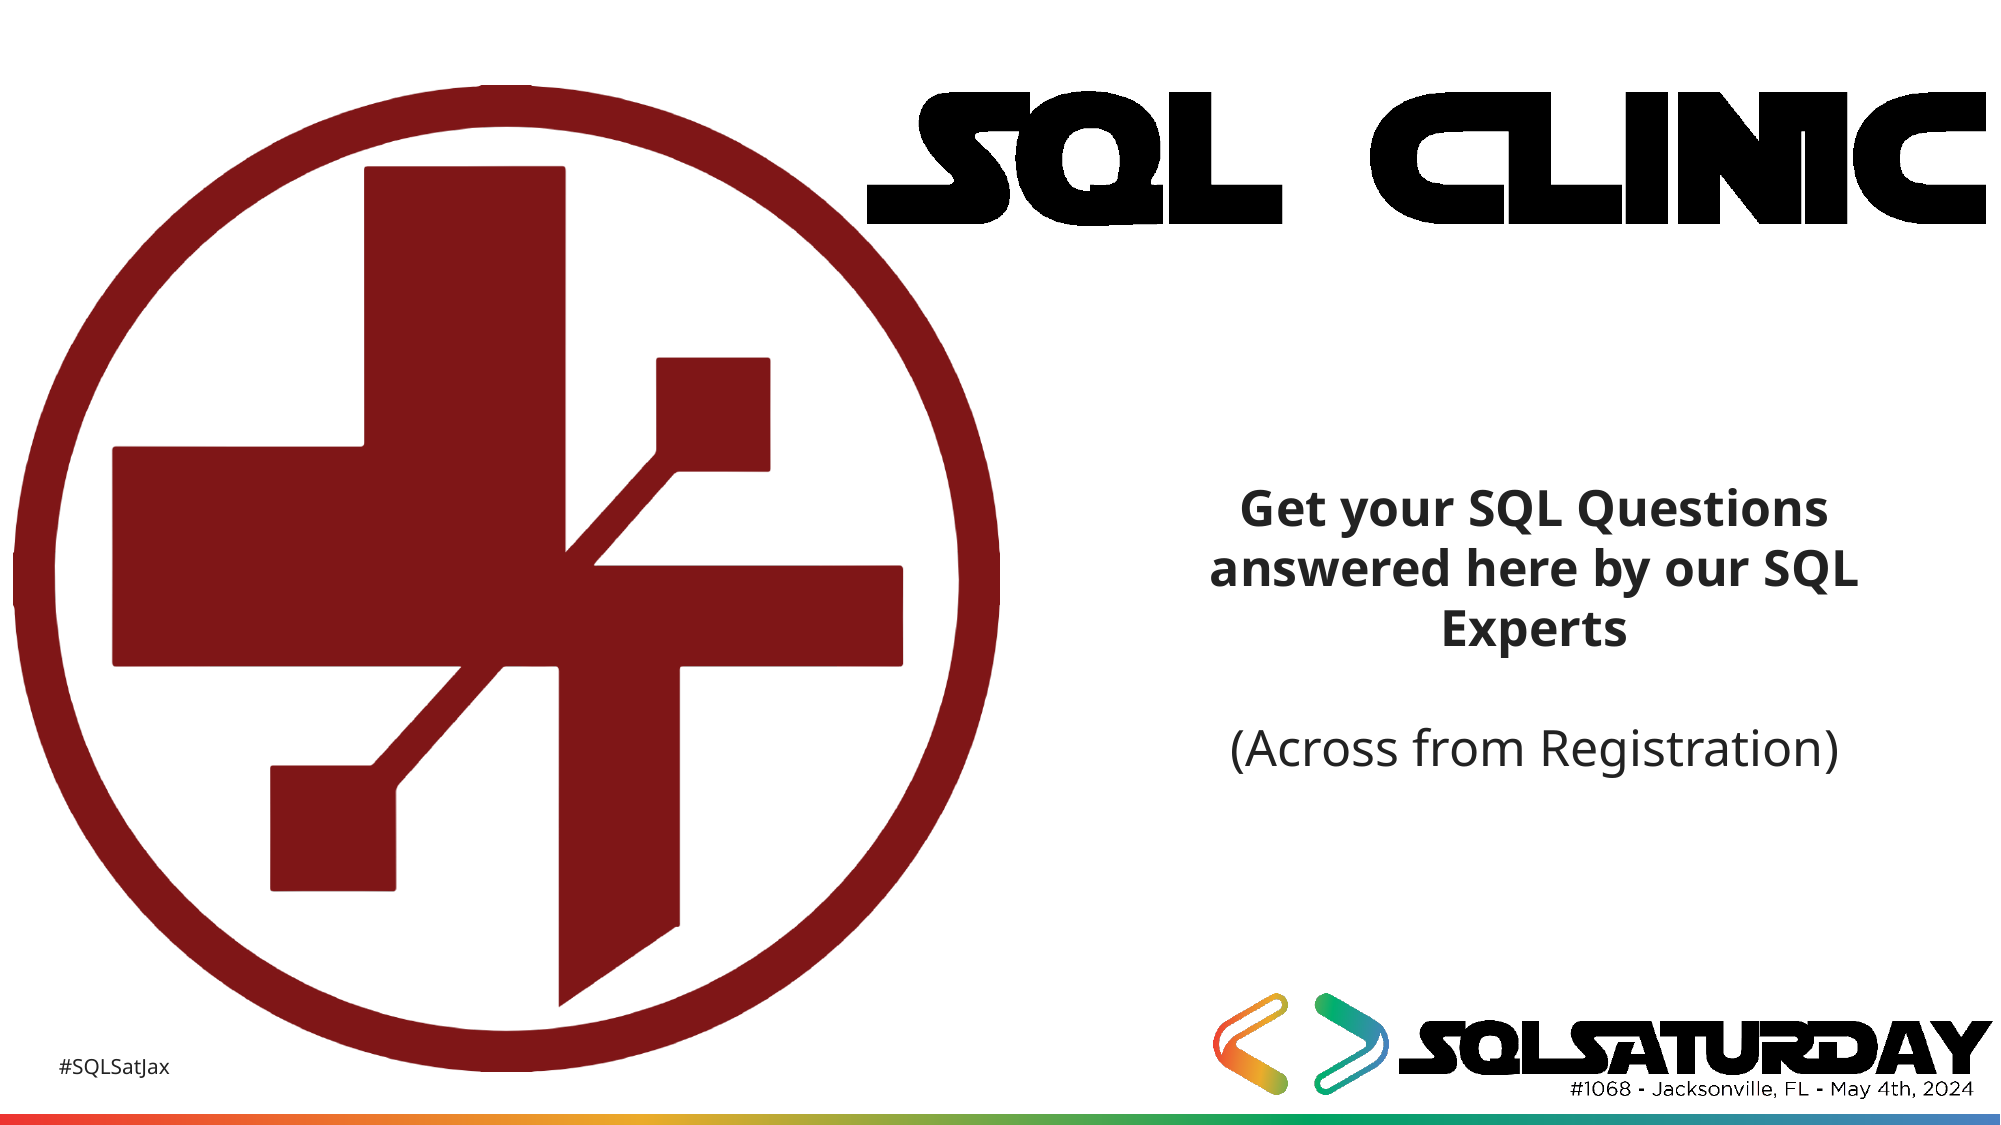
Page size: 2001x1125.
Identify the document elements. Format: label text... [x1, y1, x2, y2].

text_box Get your SQL Questions answered here by our SQL Experts (Across from Registration) [1106, 469, 1963, 784]
picture [13, 38, 2000, 1072]
picture [0, 1114, 2000, 1125]
picture [1213, 993, 1993, 1102]
